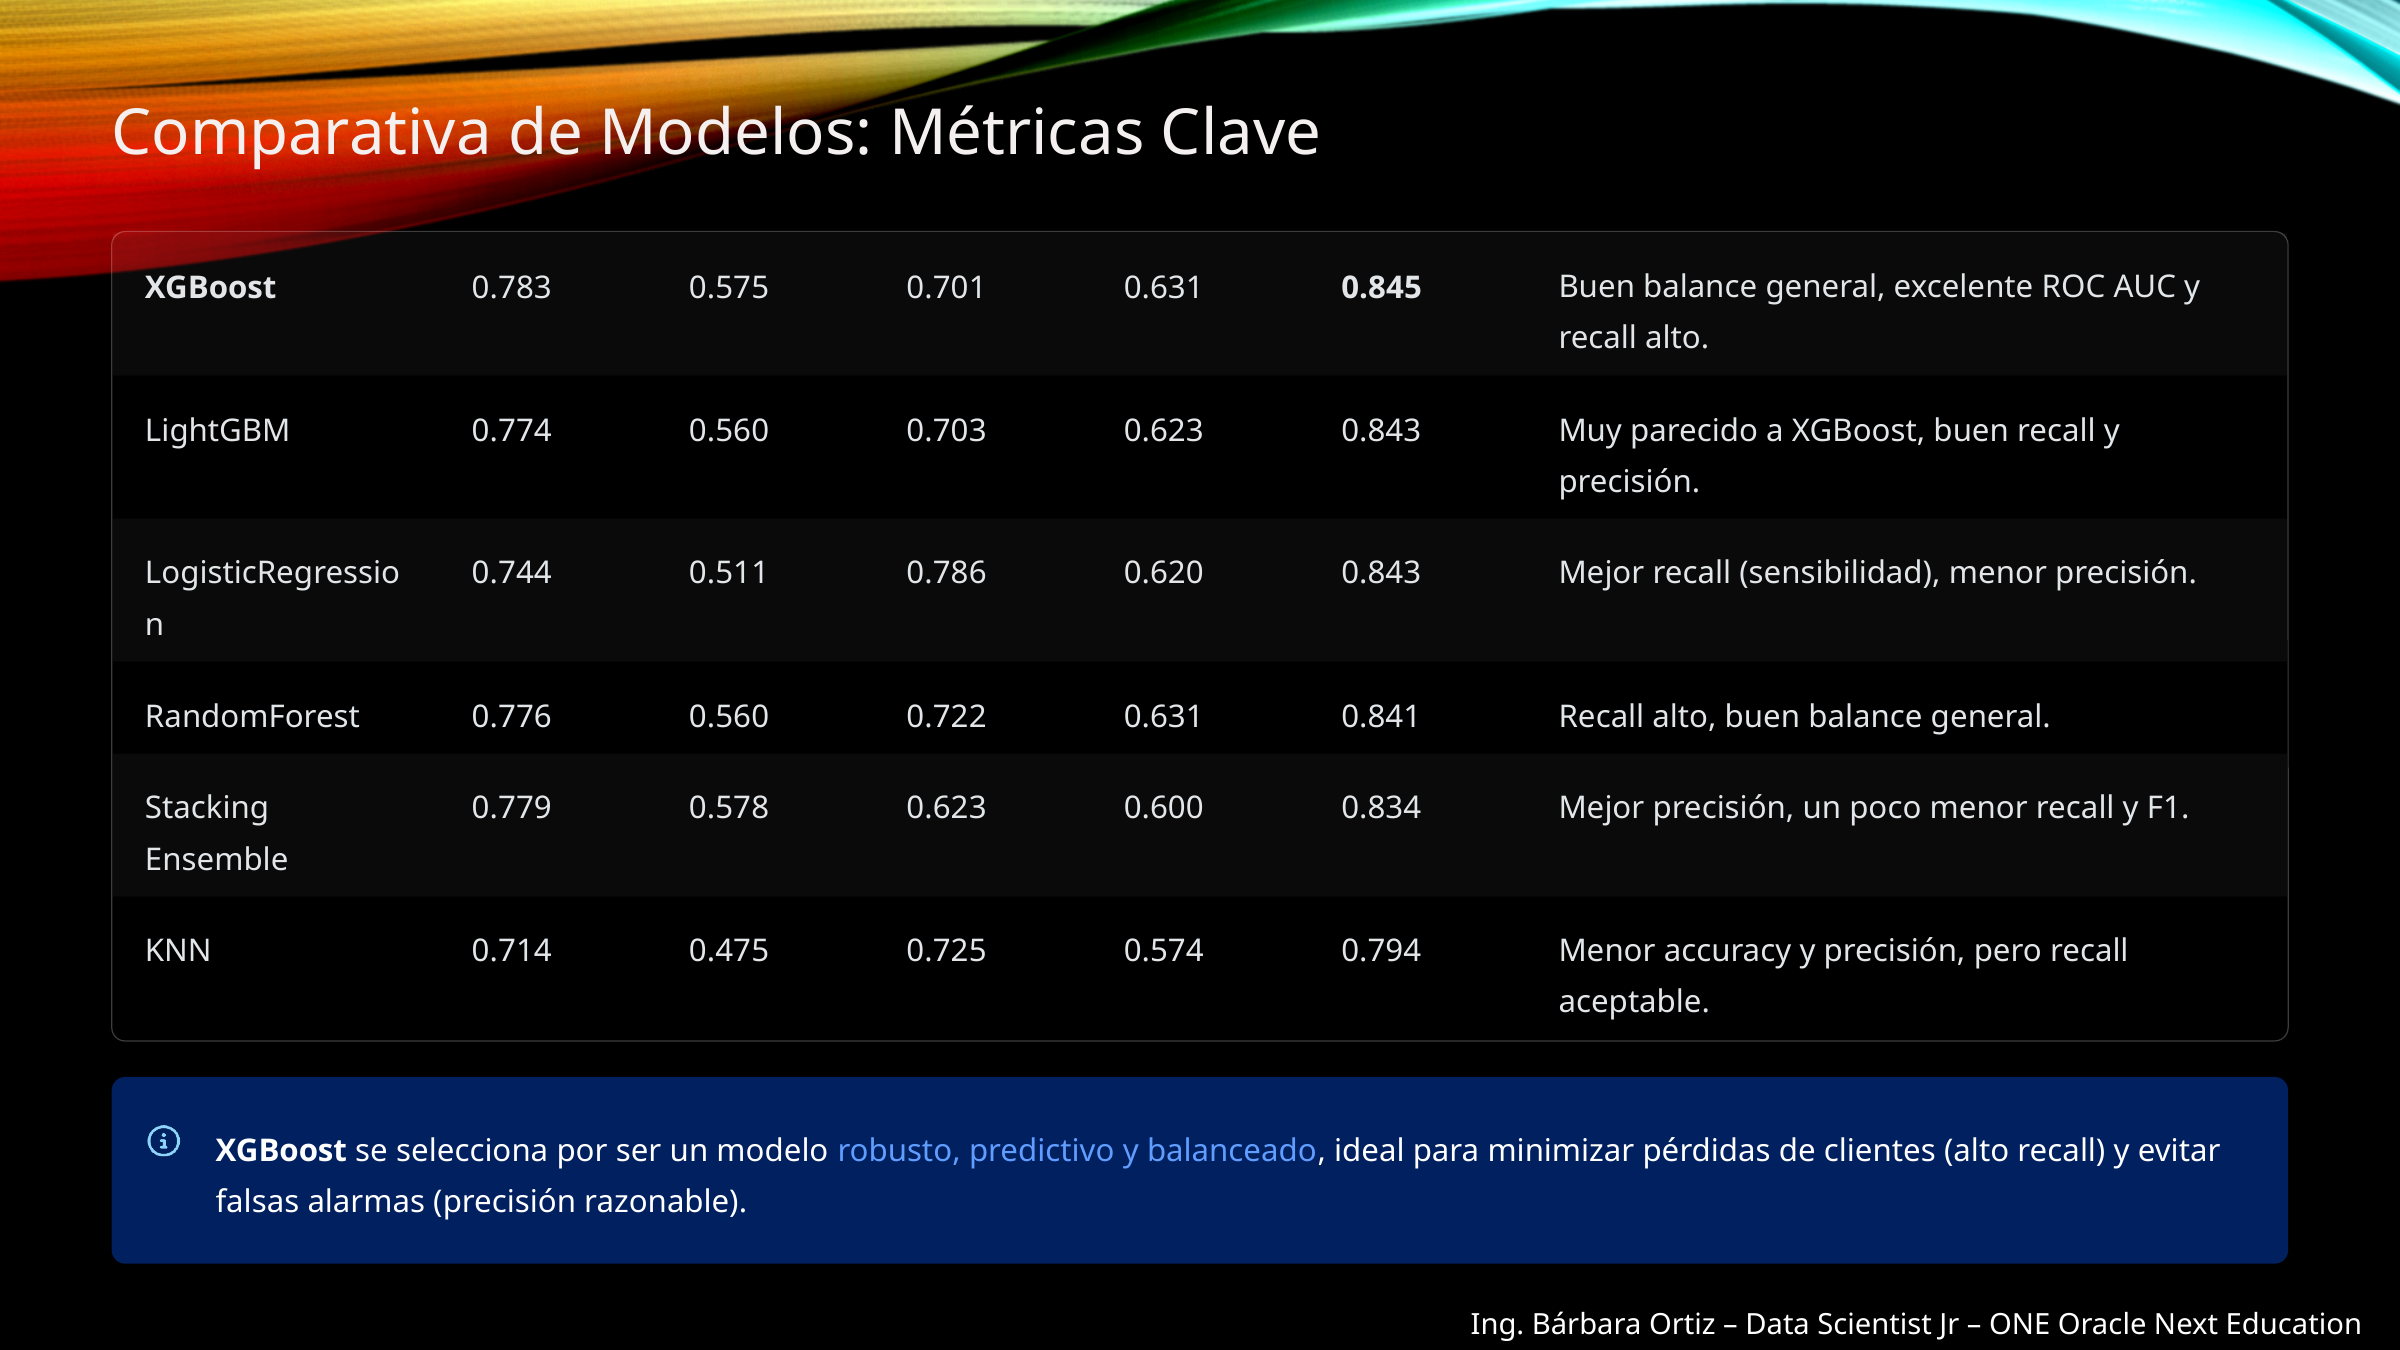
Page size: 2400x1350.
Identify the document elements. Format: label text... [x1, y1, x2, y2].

text_box Muy parecido a XGBoost, buen recall y precisión. [1558, 396, 2255, 499]
text_box 0.574 [1123, 917, 1277, 969]
text_box [113, 753, 2287, 896]
picture [143, 1124, 184, 1158]
text_box 0.631 [1123, 253, 1277, 305]
text_box 0.703 [906, 396, 1059, 448]
text_box Comparativa de Modelos: Métricas Clave [111, 87, 1347, 168]
text_box XGBoost se selecciona por ser un modelo robusto, predictivo y balanceado, ideal para minimizar pérdidas de clientes (alto recall) y evitar falsas alarmas (precisión razonable). [215, 1116, 2257, 1219]
text_box 0.774 [471, 396, 624, 448]
text_box 0.600 [1123, 774, 1277, 826]
text_box 0.475 [689, 917, 842, 969]
text_box 0.783 [471, 253, 624, 305]
text_box Buen balance general, excelente ROC AUC y recall alto. [1558, 253, 2255, 356]
text_box 0.511 [689, 539, 842, 591]
text_box LogisticRegression [145, 539, 407, 642]
text_box [113, 896, 2287, 1040]
text_box 0.843 [1341, 396, 1494, 448]
text_box [113, 518, 2287, 661]
text_box Recall alto, buen balance general. [1558, 682, 2255, 734]
text_box 0.560 [689, 682, 842, 734]
text_box 0.578 [689, 774, 842, 826]
text_box LightGBM [145, 396, 407, 448]
text_box 0.744 [471, 539, 624, 591]
text_box 0.841 [1341, 682, 1494, 734]
text_box Menor accuracy y precisión, pero recall aceptable. [1558, 917, 2255, 1020]
text_box [113, 232, 2287, 375]
text_box RandomForest [145, 682, 407, 734]
text_box 0.794 [1341, 917, 1494, 969]
text_box XGBoost [145, 253, 407, 305]
text_box 0.722 [906, 682, 1059, 734]
text_box 0.776 [471, 682, 624, 734]
text_box 0.843 [1341, 539, 1494, 591]
text_box KNN [145, 917, 407, 969]
picture [0, 0, 2400, 284]
text_box [111, 1076, 2289, 1264]
text_box Ing. Bárbara Ortiz – Data Scientist Jr – ONE Oracle Next Education [1455, 1298, 2378, 1348]
text_box Stacking Ensemble [145, 774, 407, 877]
text_box 0.714 [471, 917, 624, 969]
text_box 0.623 [906, 774, 1059, 826]
text_box 0.631 [1123, 682, 1277, 734]
text_box 0.779 [471, 774, 624, 826]
text_box [113, 375, 2287, 518]
text_box Mejor recall (sensibilidad), menor precisión. [1558, 539, 2255, 591]
text_box 0.845 [1341, 253, 1494, 305]
text_box 0.725 [906, 917, 1059, 969]
text_box 0.620 [1123, 539, 1277, 591]
text_box 0.786 [906, 539, 1059, 591]
text_box [113, 661, 2287, 753]
text_box Mejor precisión, un poco menor recall y F1. [1558, 774, 2255, 826]
text_box 0.701 [906, 253, 1059, 305]
text_box 0.623 [1123, 396, 1277, 448]
text_box 0.575 [689, 253, 842, 305]
text_box 0.560 [689, 396, 842, 448]
text_box 0.834 [1341, 774, 1494, 826]
